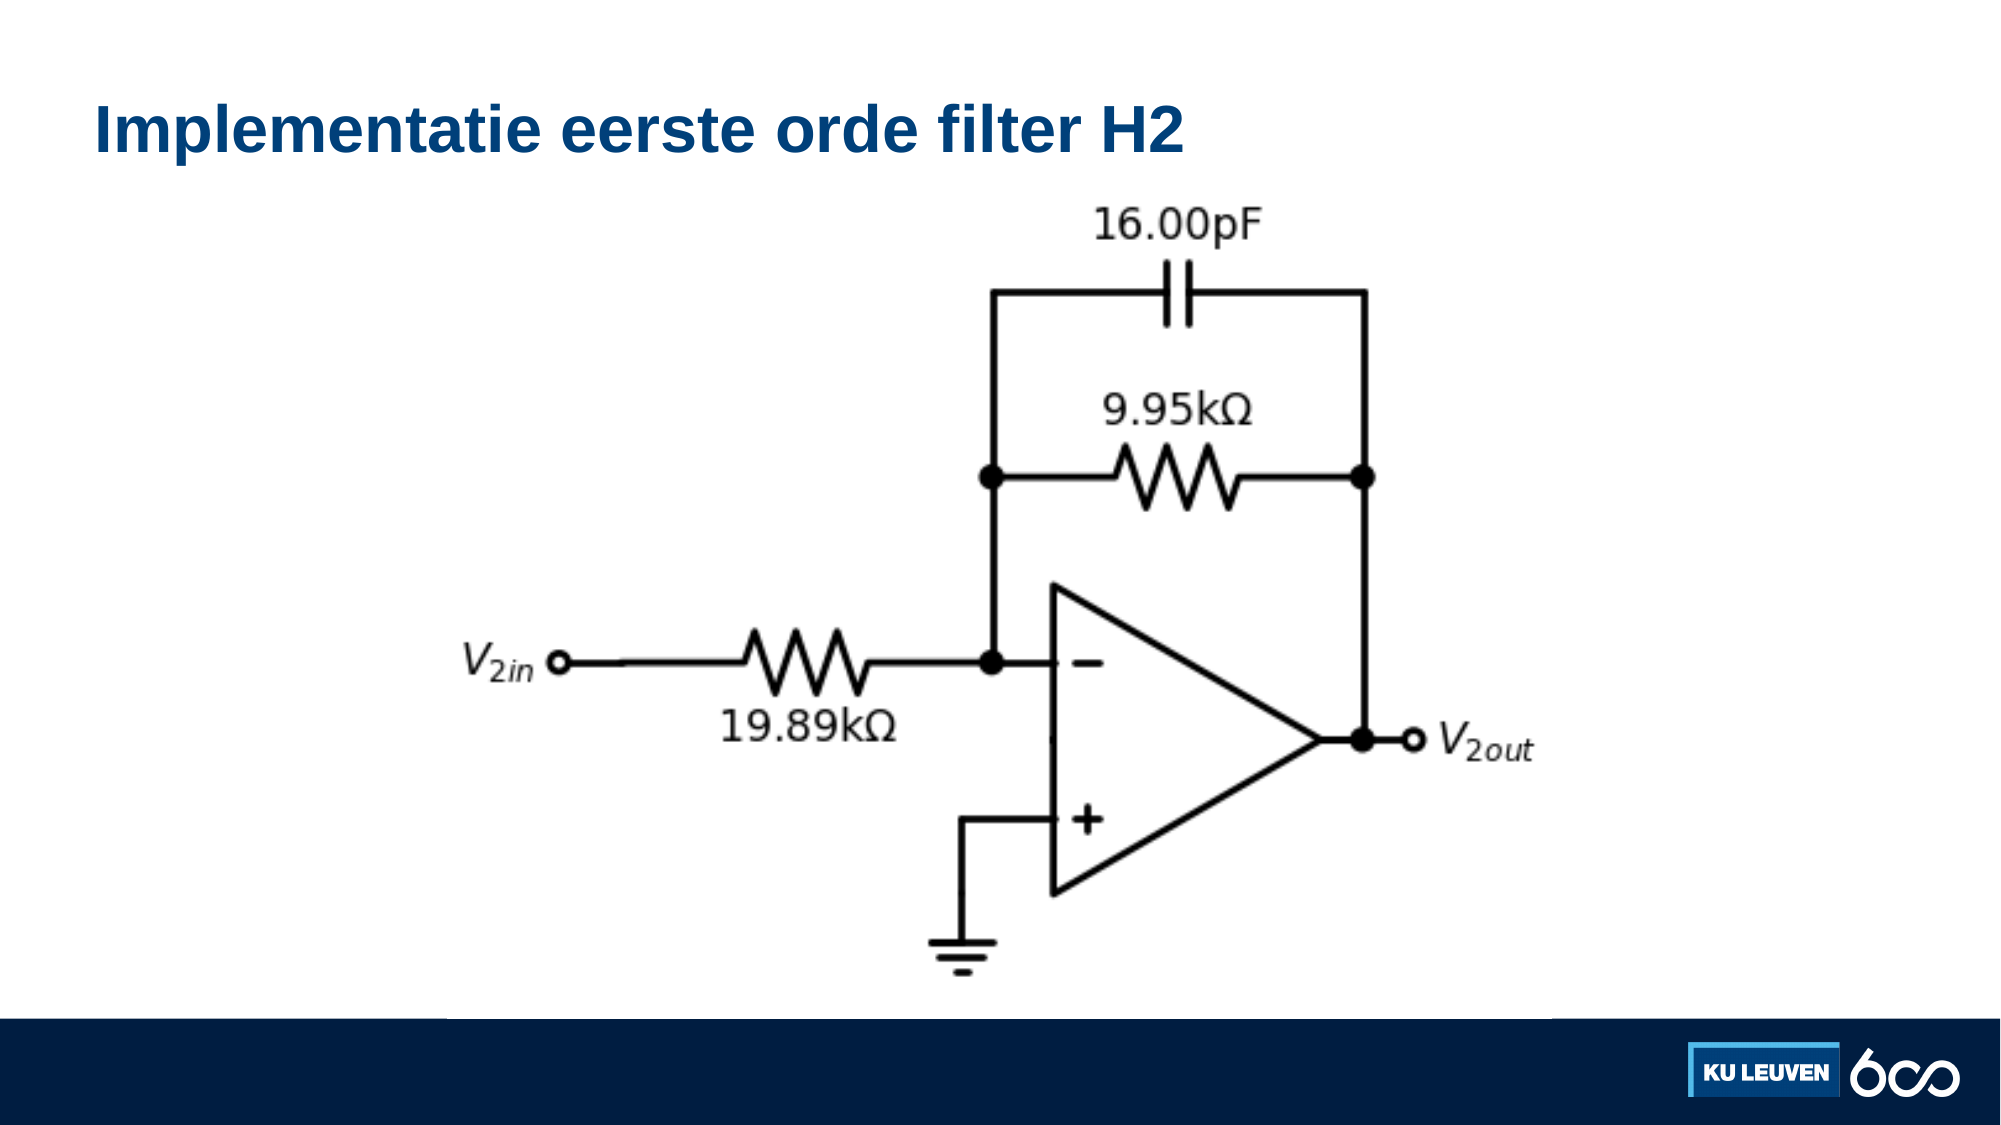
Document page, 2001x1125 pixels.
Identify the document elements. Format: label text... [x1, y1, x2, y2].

picture [1688, 1042, 1960, 1097]
title Implementatie eerste orde filter H2 [94, 94, 1900, 186]
picture [447, 193, 1552, 1019]
